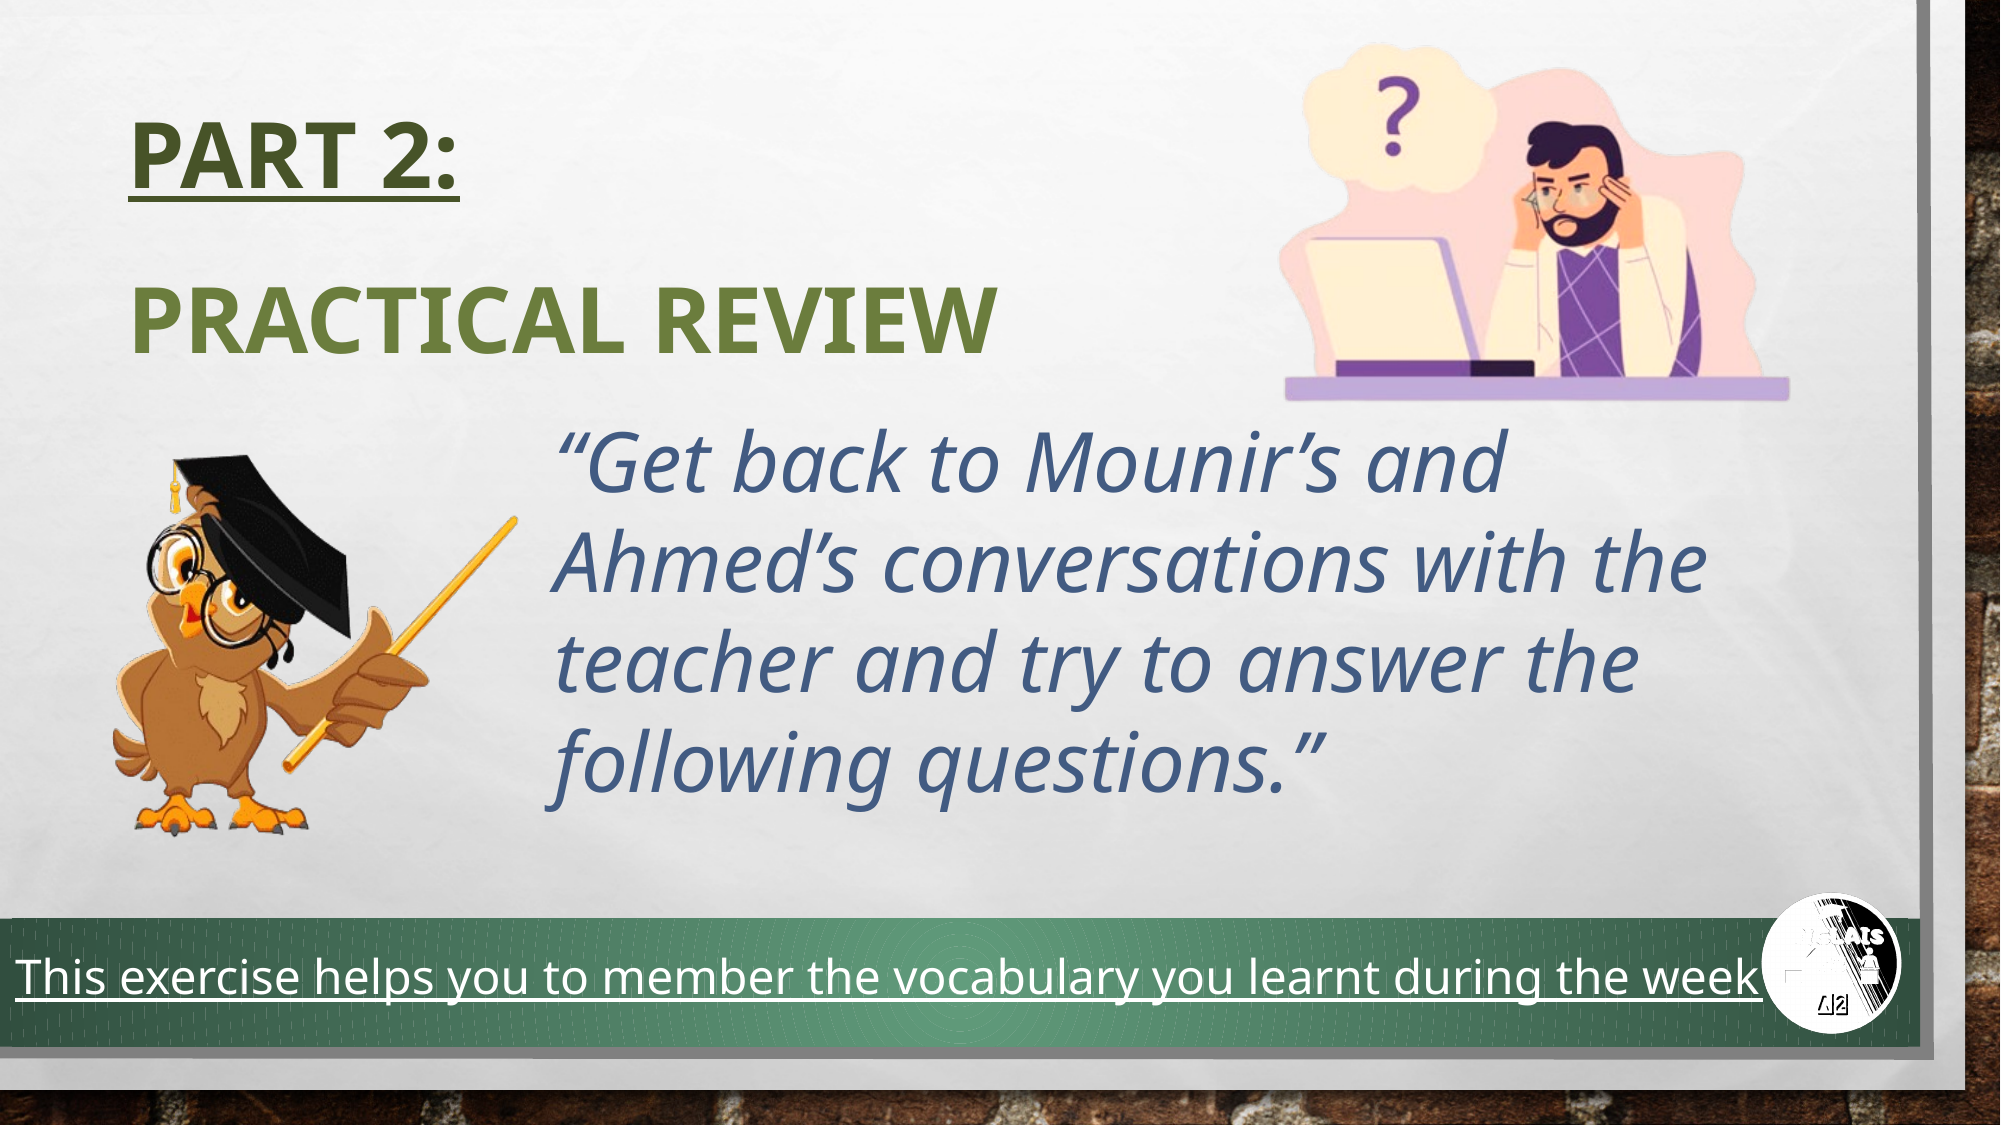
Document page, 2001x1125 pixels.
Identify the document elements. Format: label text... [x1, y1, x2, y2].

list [1233, 13, 1832, 434]
text_box “Get back to Mounir’s and Ahmed’s conversations with the teacher and try to answer the following questions.” [539, 414, 1805, 844]
text_box This exercise helps you to member the vocabulary you learnt during the week [0, 891, 1799, 1100]
picture [112, 433, 540, 857]
title PART 2: Practical review [112, 112, 1233, 302]
picture [0, 0, 2000, 1125]
picture [1759, 891, 1904, 1035]
